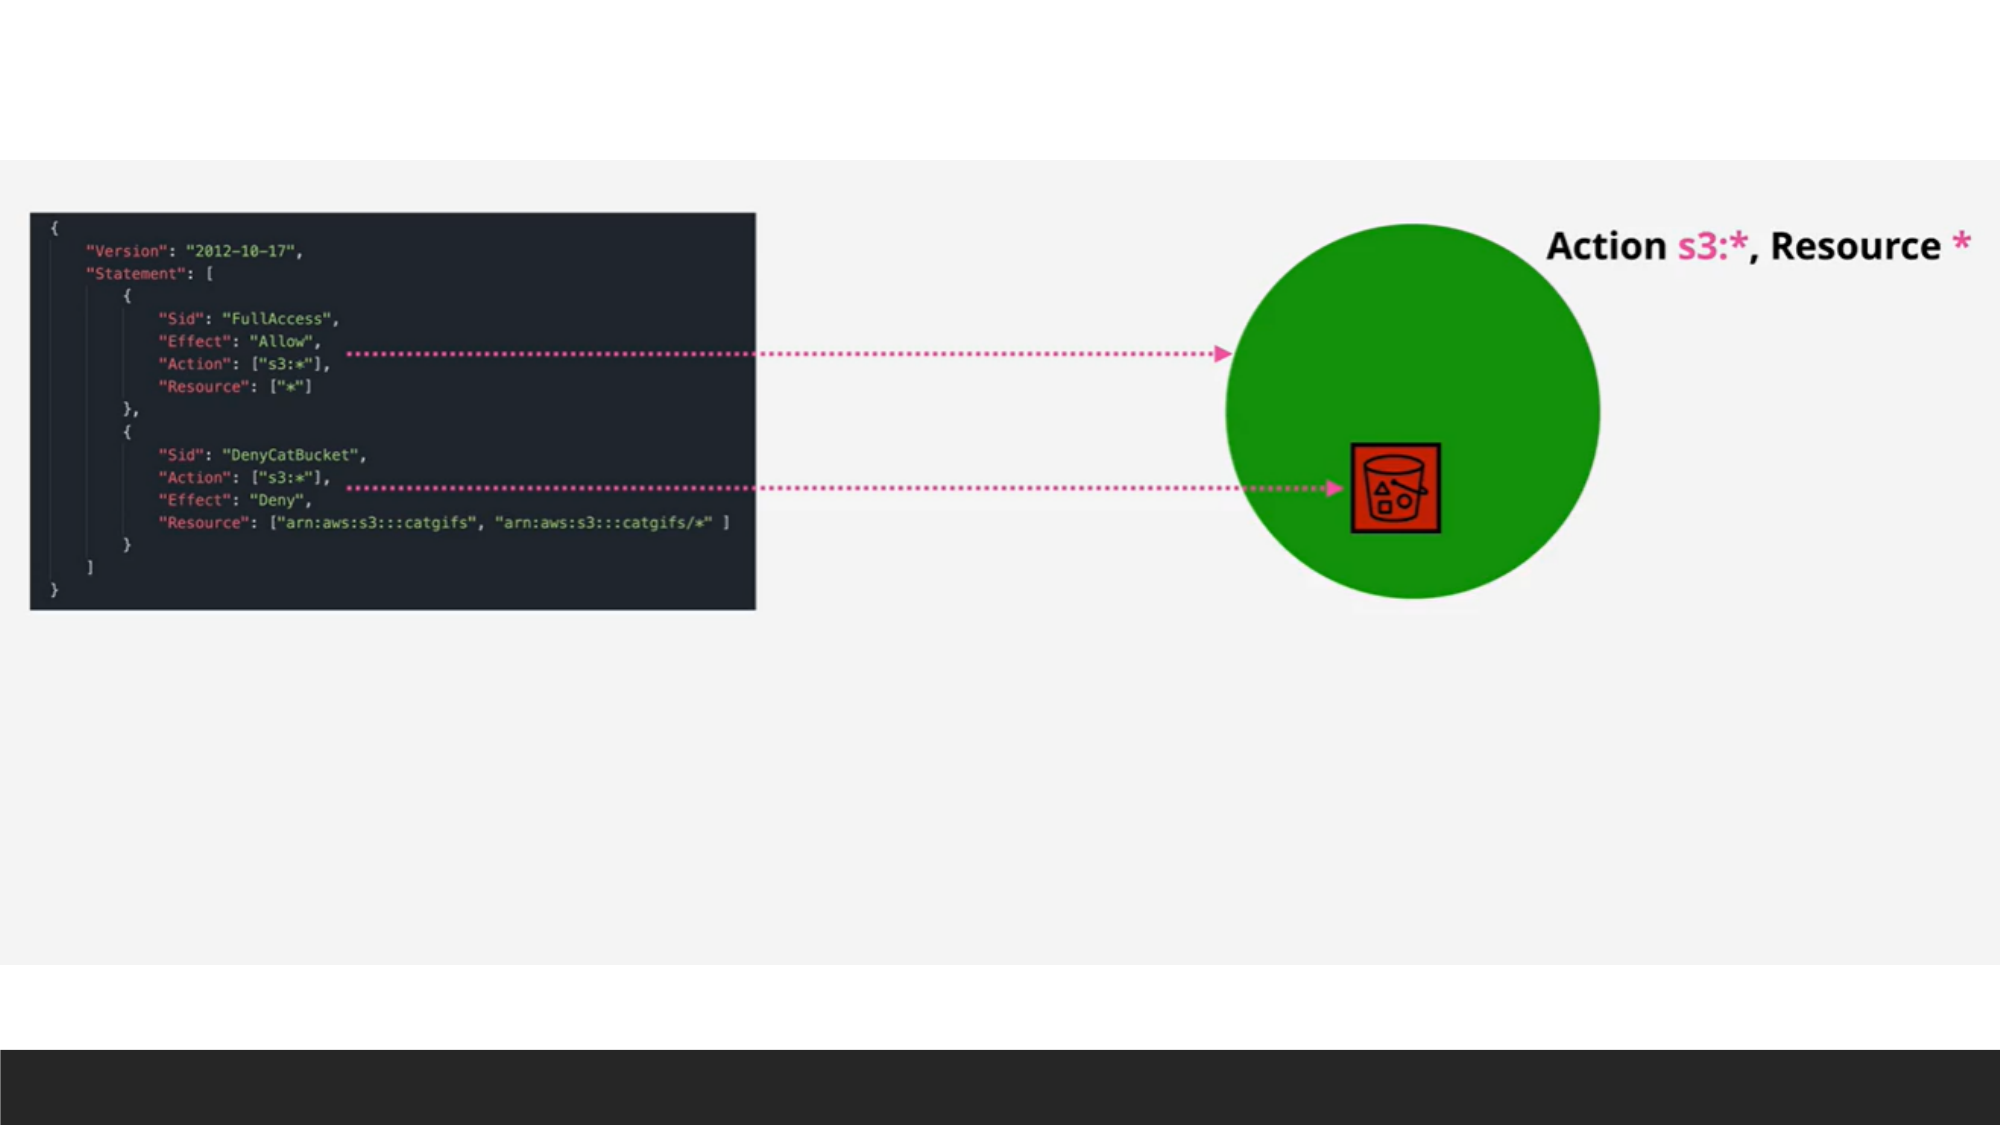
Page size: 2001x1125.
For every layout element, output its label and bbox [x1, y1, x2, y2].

picture [0, 159, 2000, 966]
